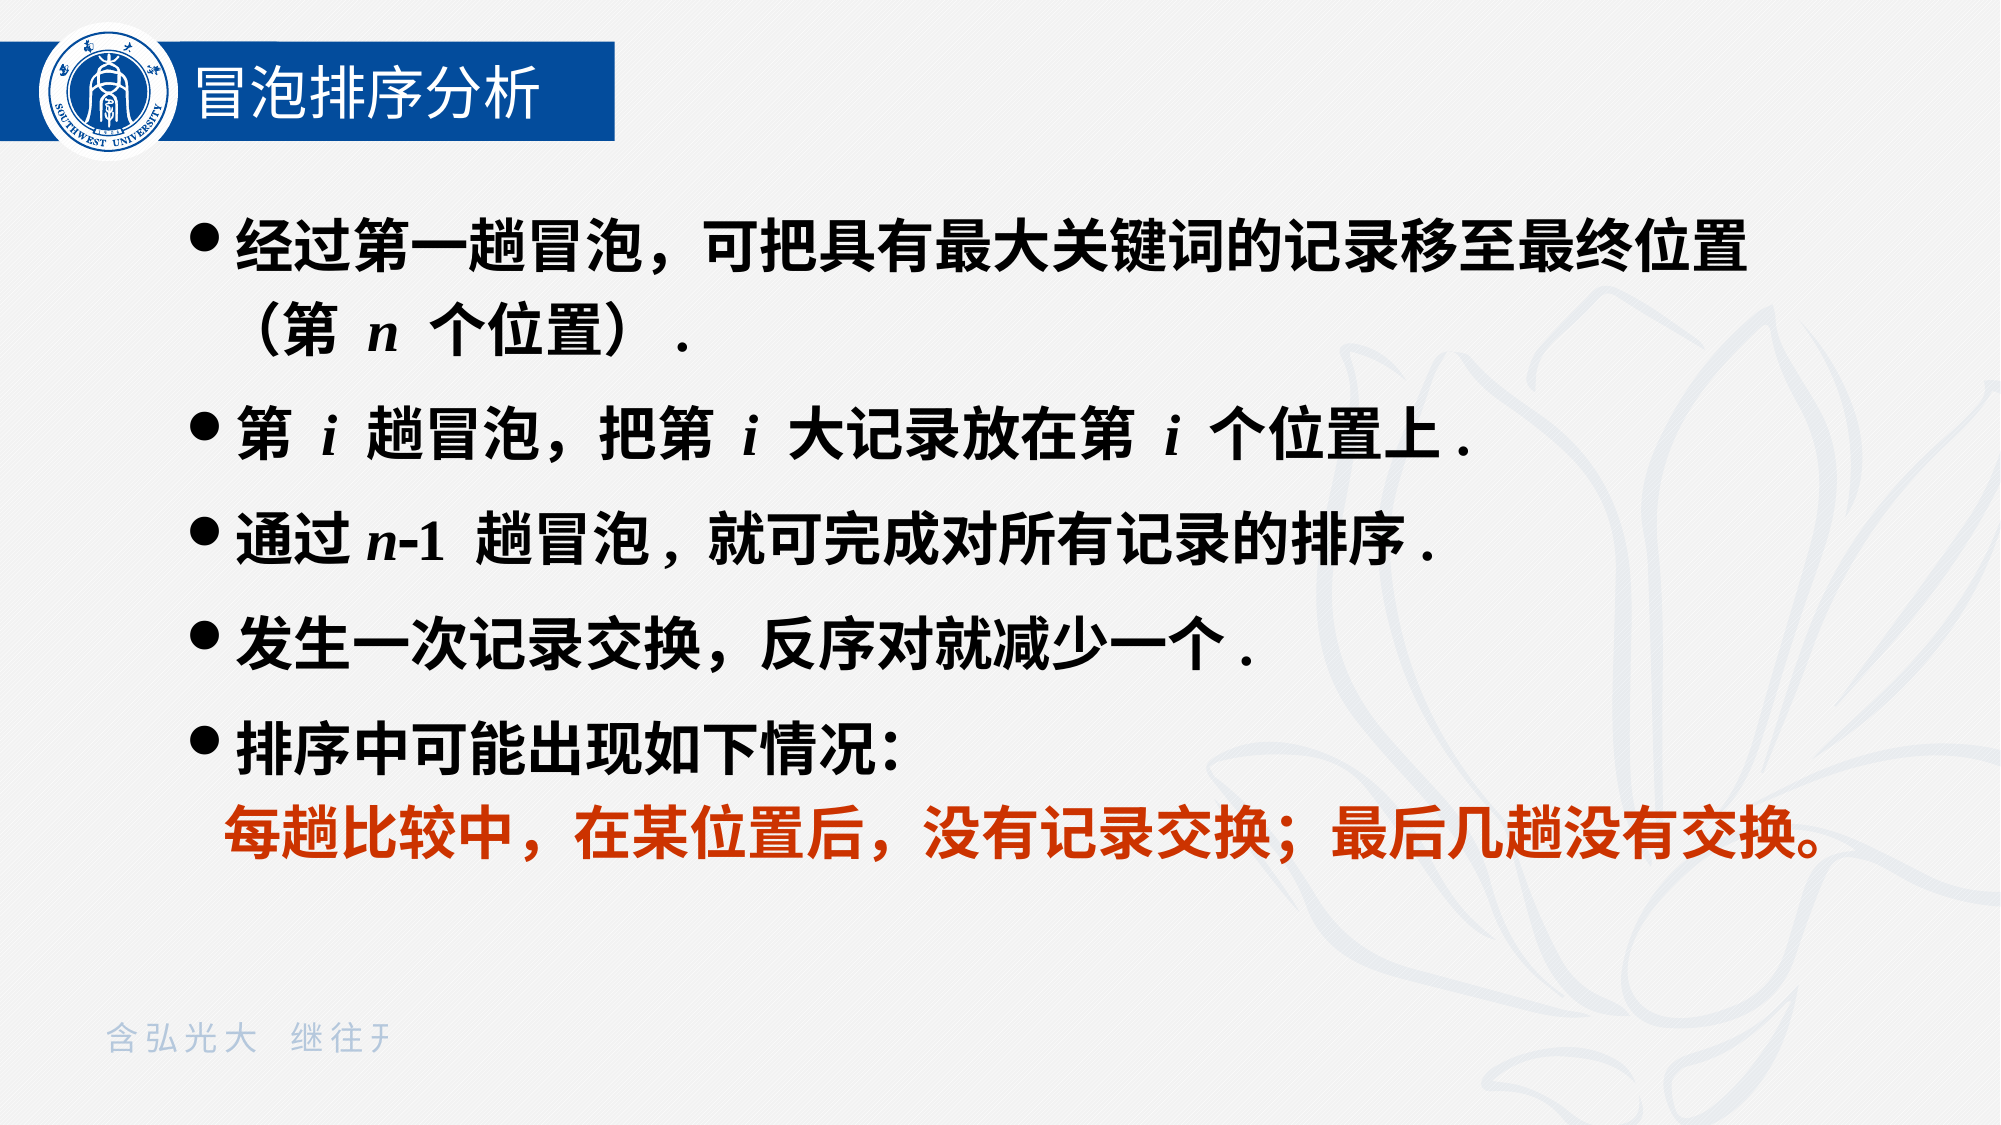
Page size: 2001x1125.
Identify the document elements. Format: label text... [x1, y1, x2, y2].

text_box 经过第一趟冒泡，可把具有最大关键词的记录移至最终位置（第 n 个位置）. 第 i 趟冒泡，把第 i 大记录放在第 i 个位置上. 通过n1 趟冒泡, 就可完成对所有记录的排序. 发生一次记录交换，反序对就减少一个. 排序中可能出现如下情况： 每趟比较中，在某位置后，没有记录交换；最后几趟没有交换。 [171, 187, 1852, 1125]
list 冒泡排序分析 [180, 41, 615, 141]
